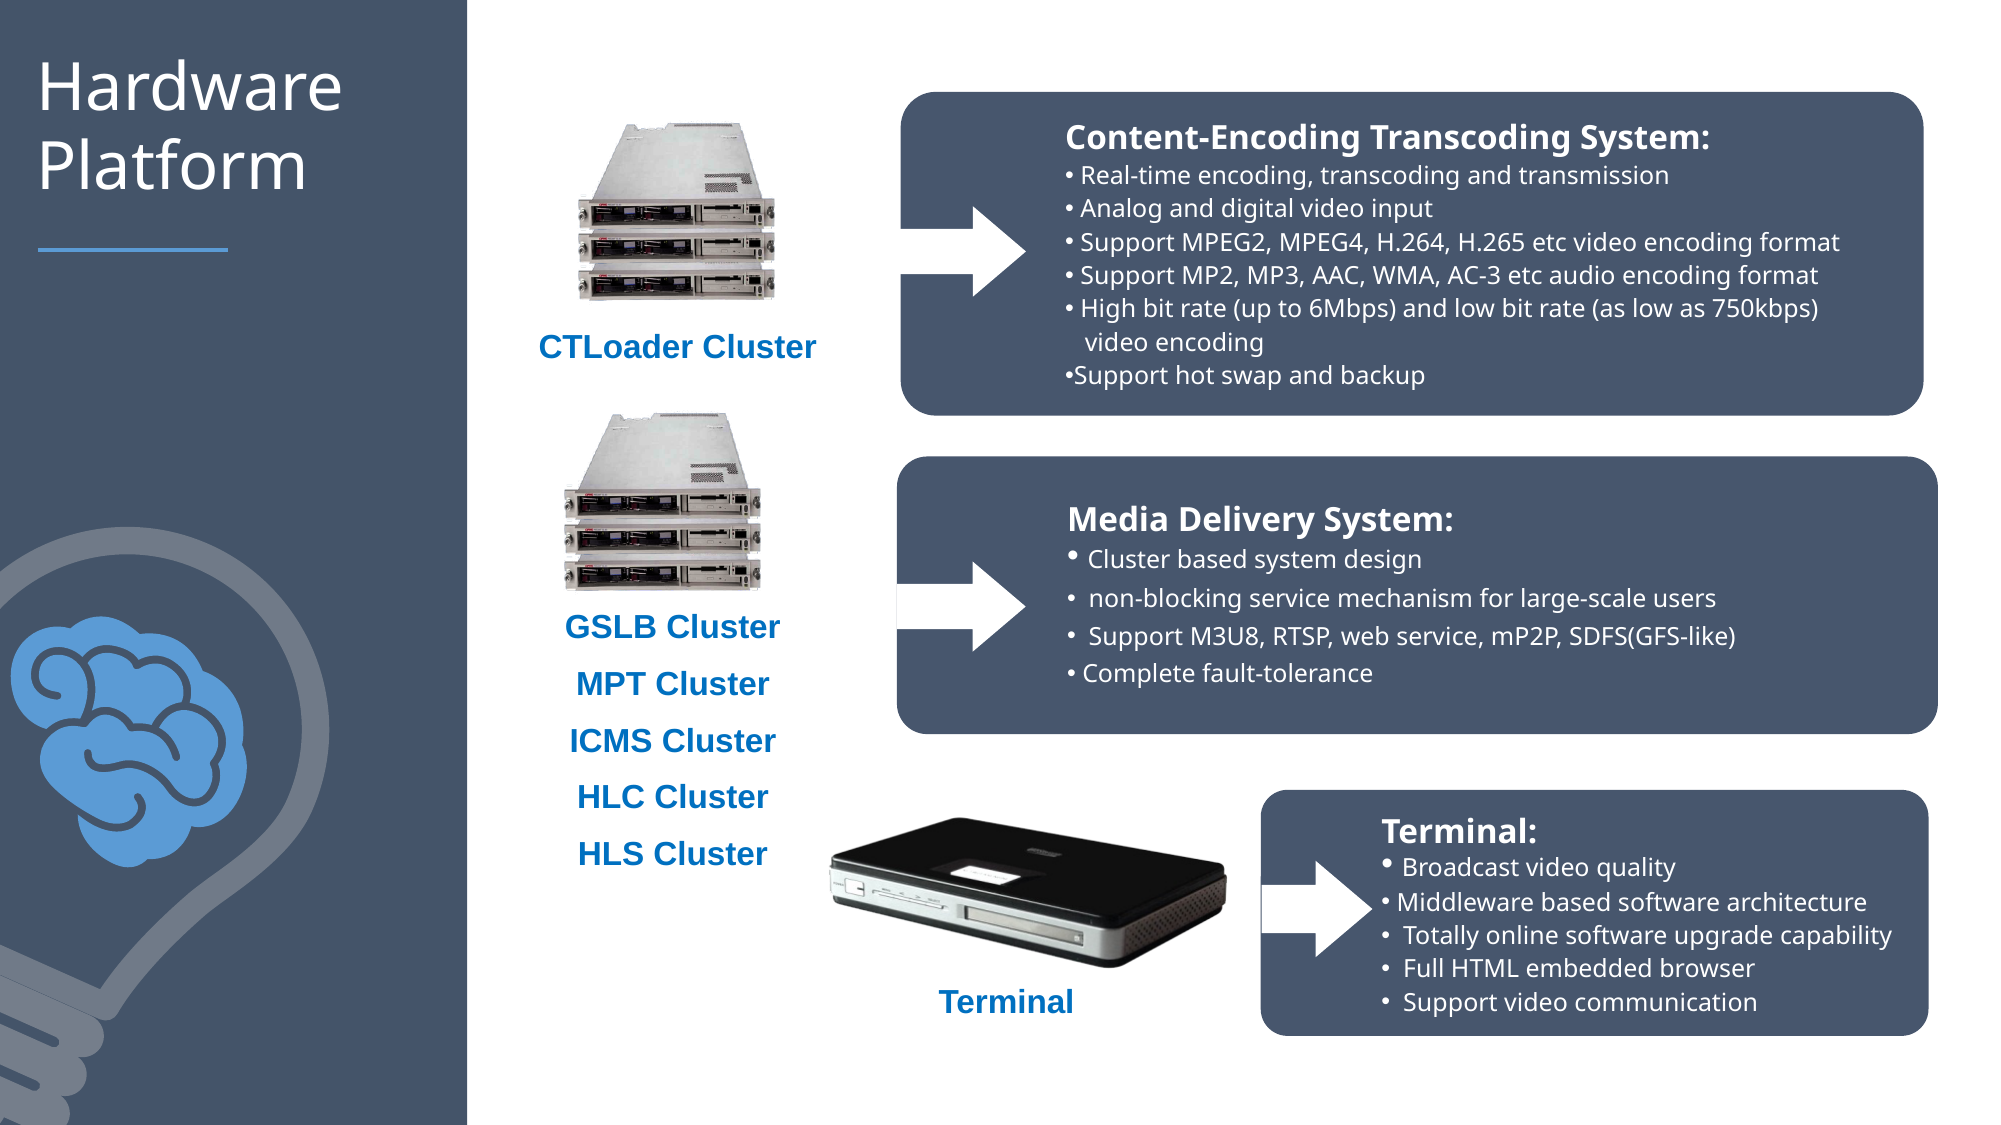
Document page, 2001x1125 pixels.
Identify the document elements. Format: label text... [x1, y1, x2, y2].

text_box [0, 0, 468, 1125]
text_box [0, 516, 281, 1125]
text_box Hardware Platform [21, 35, 458, 211]
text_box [516, 91, 1941, 1036]
